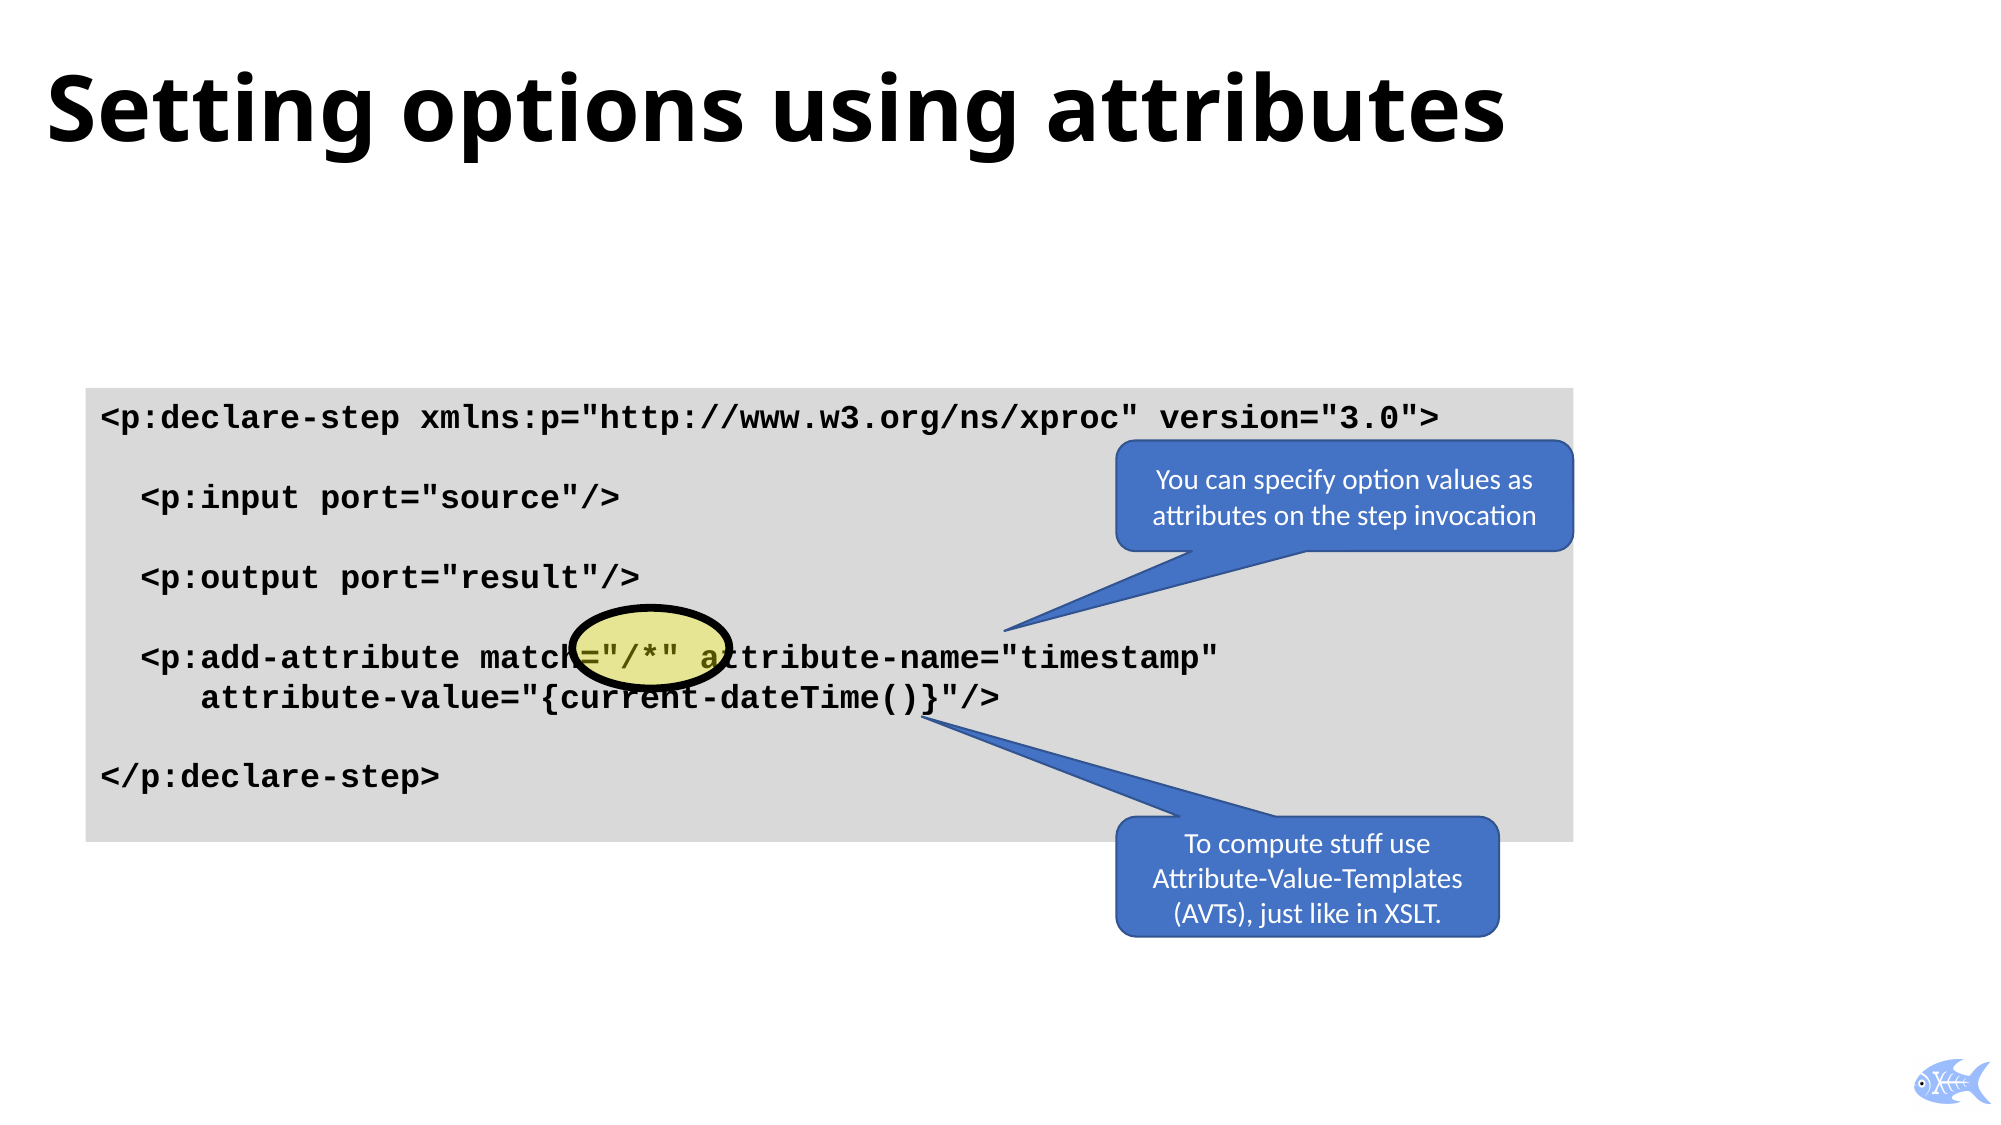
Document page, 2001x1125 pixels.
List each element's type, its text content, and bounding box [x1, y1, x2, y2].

text_box You can specify option values as attributes on the step invocation [1003, 439, 1575, 633]
picture [1913, 1055, 1992, 1111]
text_box <p:declare-step xmlns:p="http://www.w3.org/ns/xproc" version="3.0"> <p:input port="source"/> <p:output port="result"/> <p:add-attribute match="/*" attribute-name="timestamp" attribute-value="{current-dateTime()}"/> </p:declare-step> [85, 387, 1574, 842]
text_box To compute stuff use Attribute-Value-Templates (AVTs), just like in XSLT. [920, 715, 1501, 938]
title Setting options using attributes [31, 39, 1757, 184]
text_box [571, 606, 731, 690]
